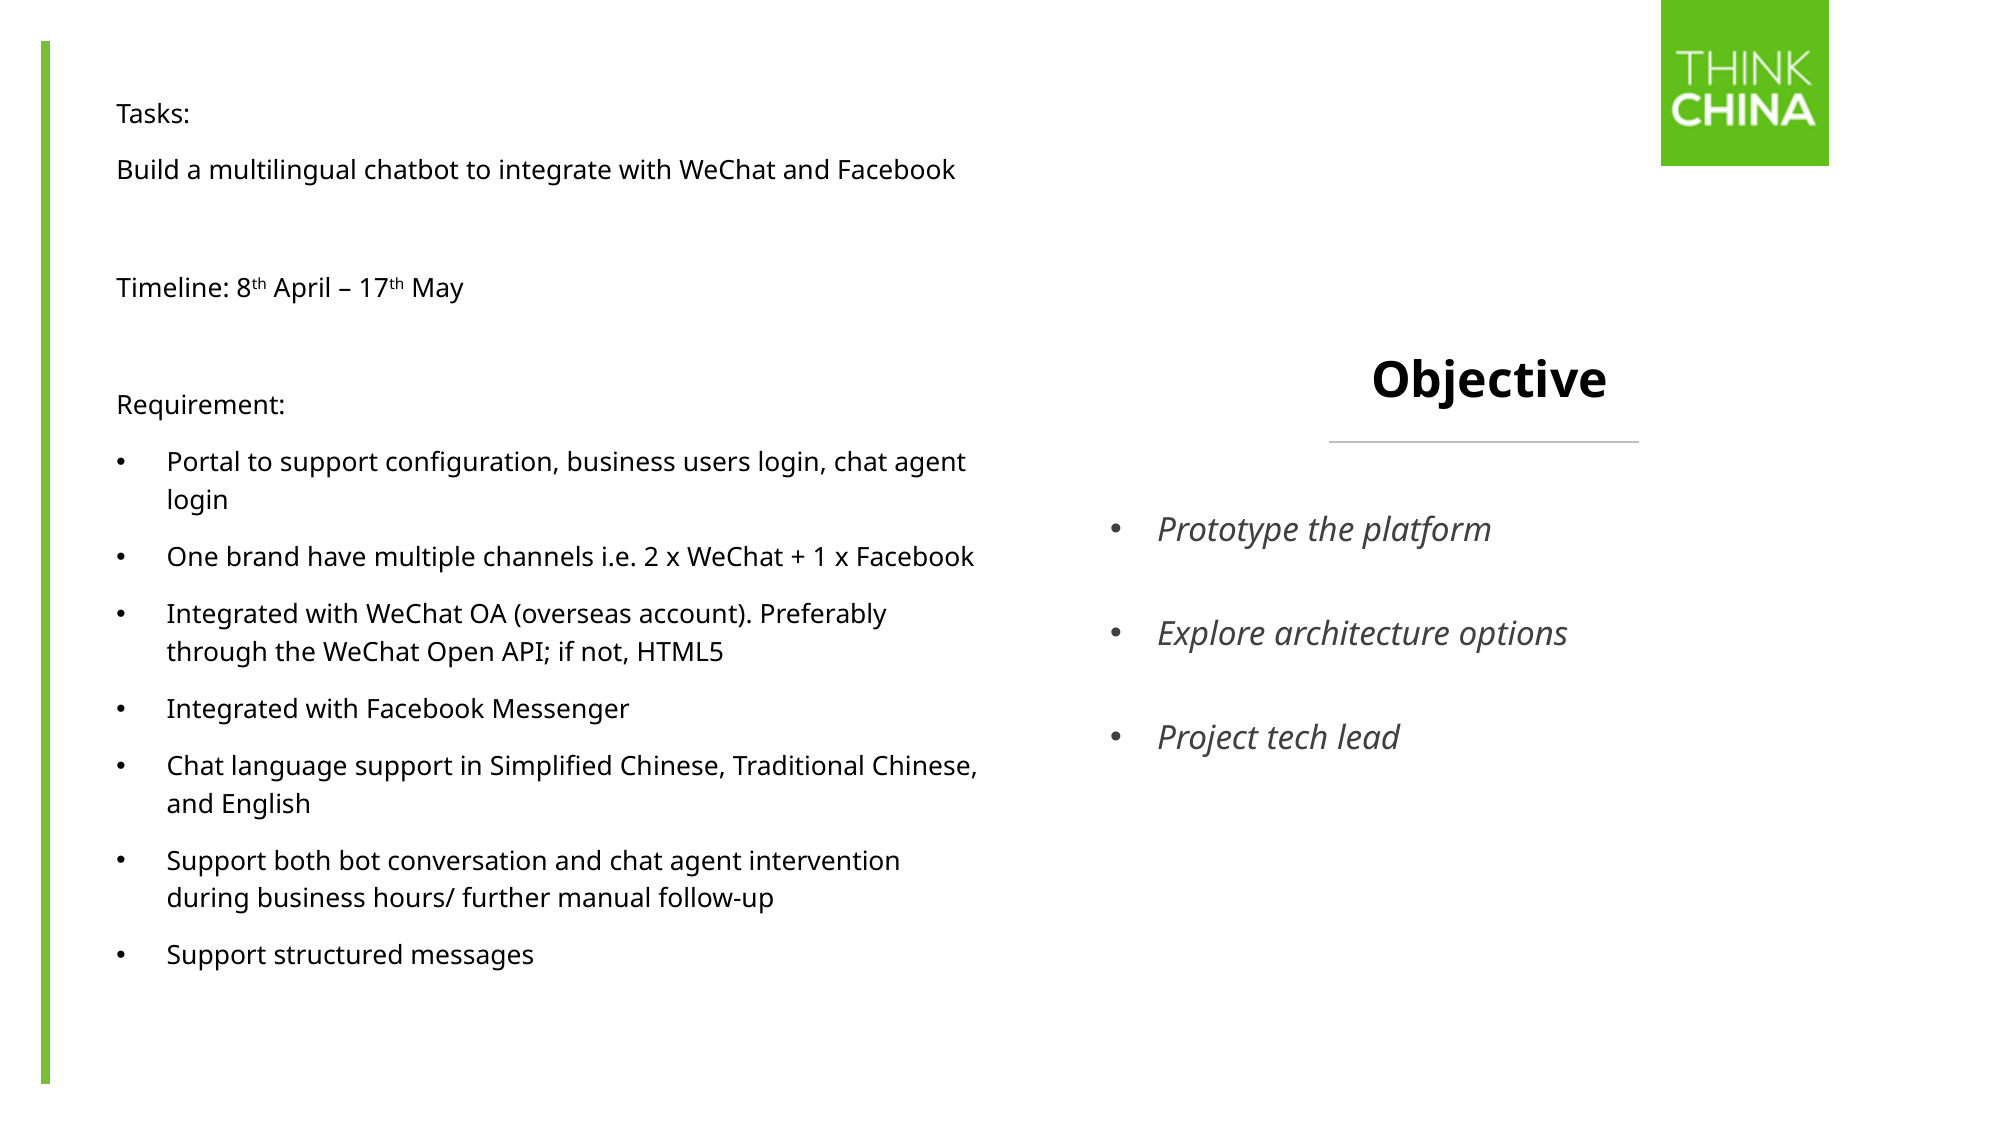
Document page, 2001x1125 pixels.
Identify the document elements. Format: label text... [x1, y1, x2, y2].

picture [1661, 0, 1829, 166]
list Prototype the platform Explore architecture options Project tech lead [1095, 457, 1885, 970]
title Objective [1095, 335, 1885, 428]
list Tasks: Build a multilingual chatbot to integrate with WeChat and Facebook Timeline: 8th April – 17th May Requirement: Portal to support configuration, business users login, chat agent login One brand have multiple channels i.e. 2 x WeChat + 1 x Facebook Integrated with WeChat OA (overseas account). Preferably through the WeChat Open API; if not, HTML5 Integrated with Facebook Messenger Chat language support in Simplified Chinese, Traditional Chinese, and English Support both bot conversation and chat agent intervention during business hours/ further manual follow-up Support structured messages [101, 85, 996, 1040]
